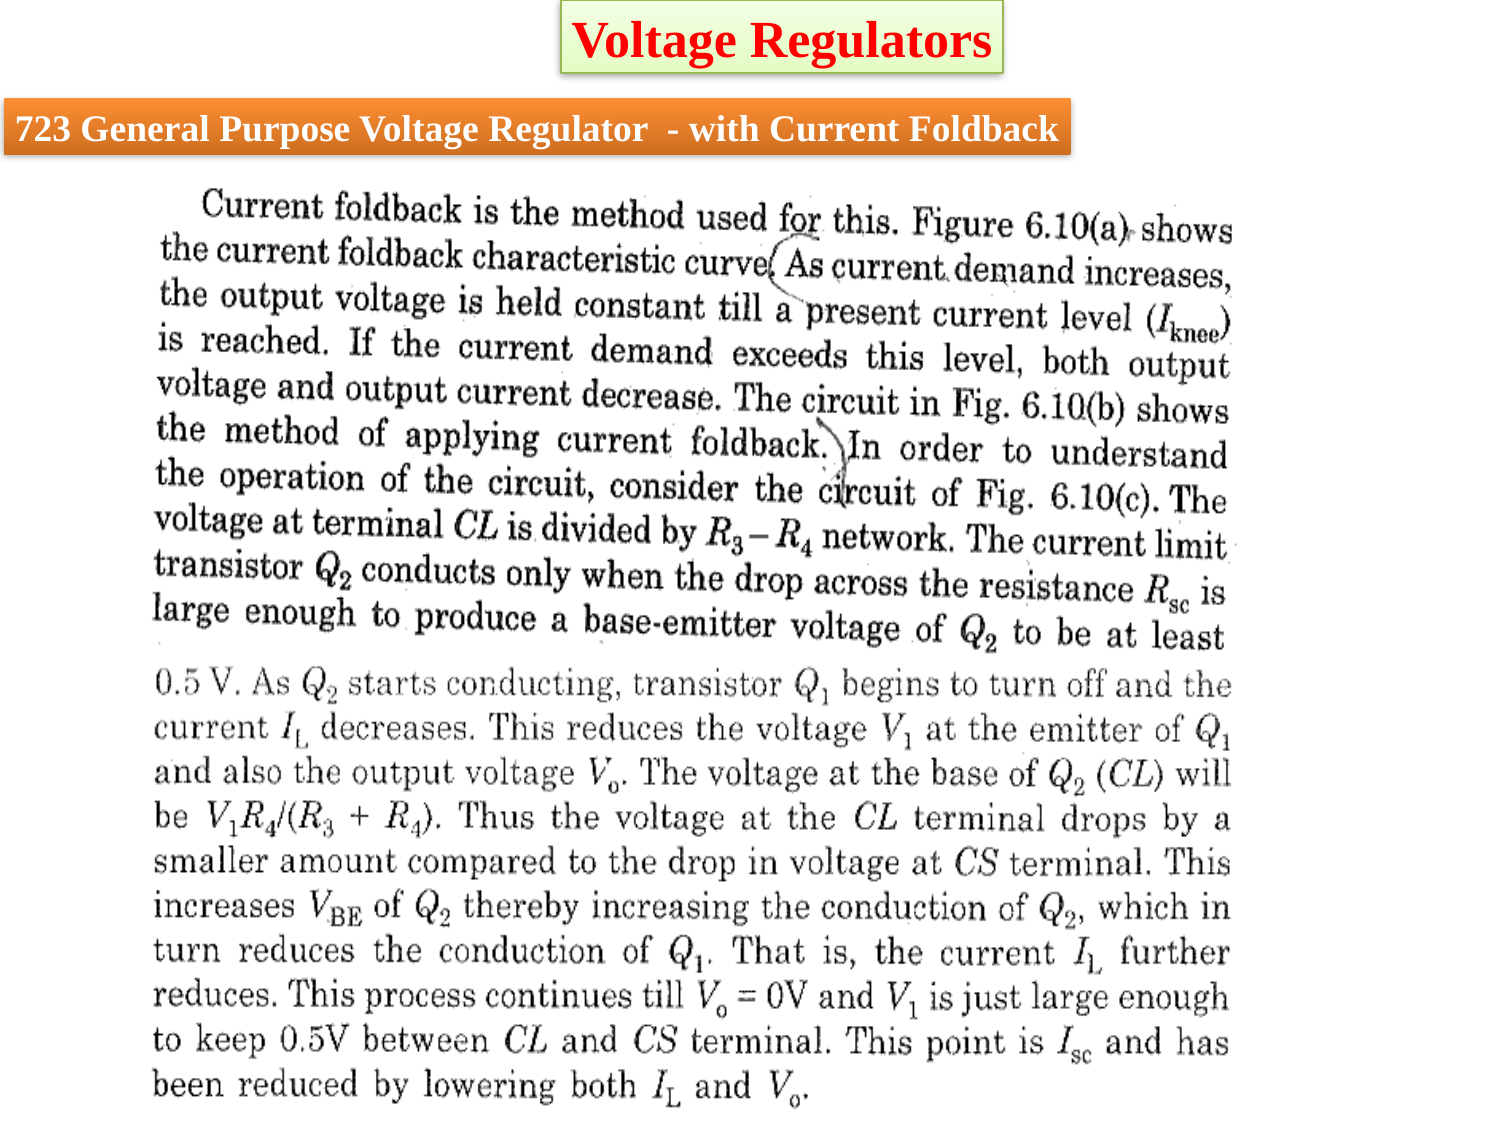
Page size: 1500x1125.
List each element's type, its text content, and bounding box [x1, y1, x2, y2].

text_box Voltage Regulators [560, 0, 1004, 74]
text_box 723 General Purpose Voltage Regulator - with Current Foldback [4, 98, 1071, 155]
picture [141, 187, 1259, 1112]
